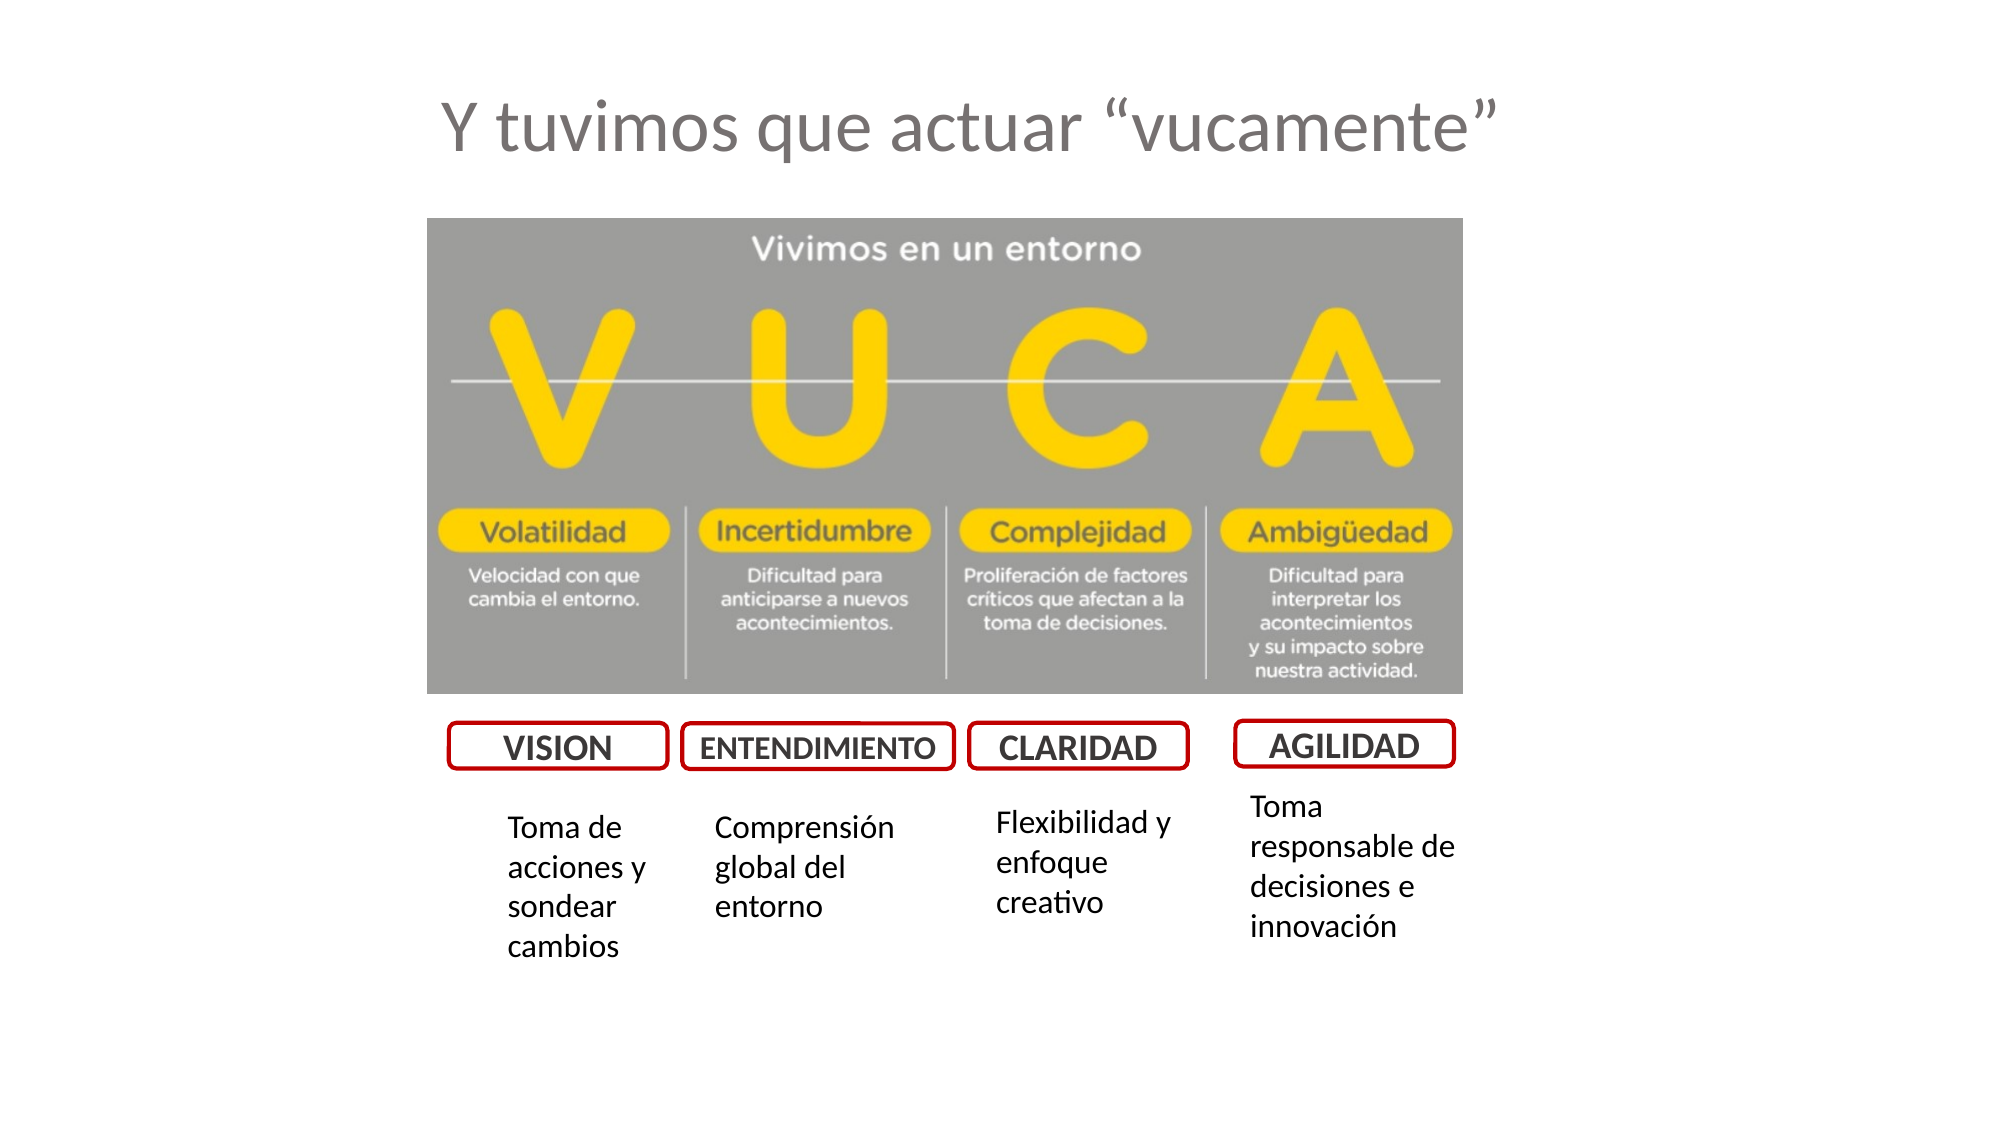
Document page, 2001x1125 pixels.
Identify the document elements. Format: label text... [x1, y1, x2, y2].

text_box VISION [447, 721, 669, 770]
text_box CLARIDAD [968, 721, 1189, 770]
text_box Flexibilidad y enfoque creativo [981, 793, 1235, 928]
text_box AGILIDAD [1234, 719, 1455, 768]
text_box Toma responsable de decisiones e innovación [1235, 777, 1490, 952]
picture [426, 218, 1463, 694]
text_box Toma de acciones y sondear cambios [492, 797, 747, 972]
text_box Comprensión global del entorno [699, 797, 955, 932]
text_box Y tuvimos que actuar “vucamente” [427, 69, 2000, 174]
text_box ENTENDIMIENTO [681, 722, 956, 771]
